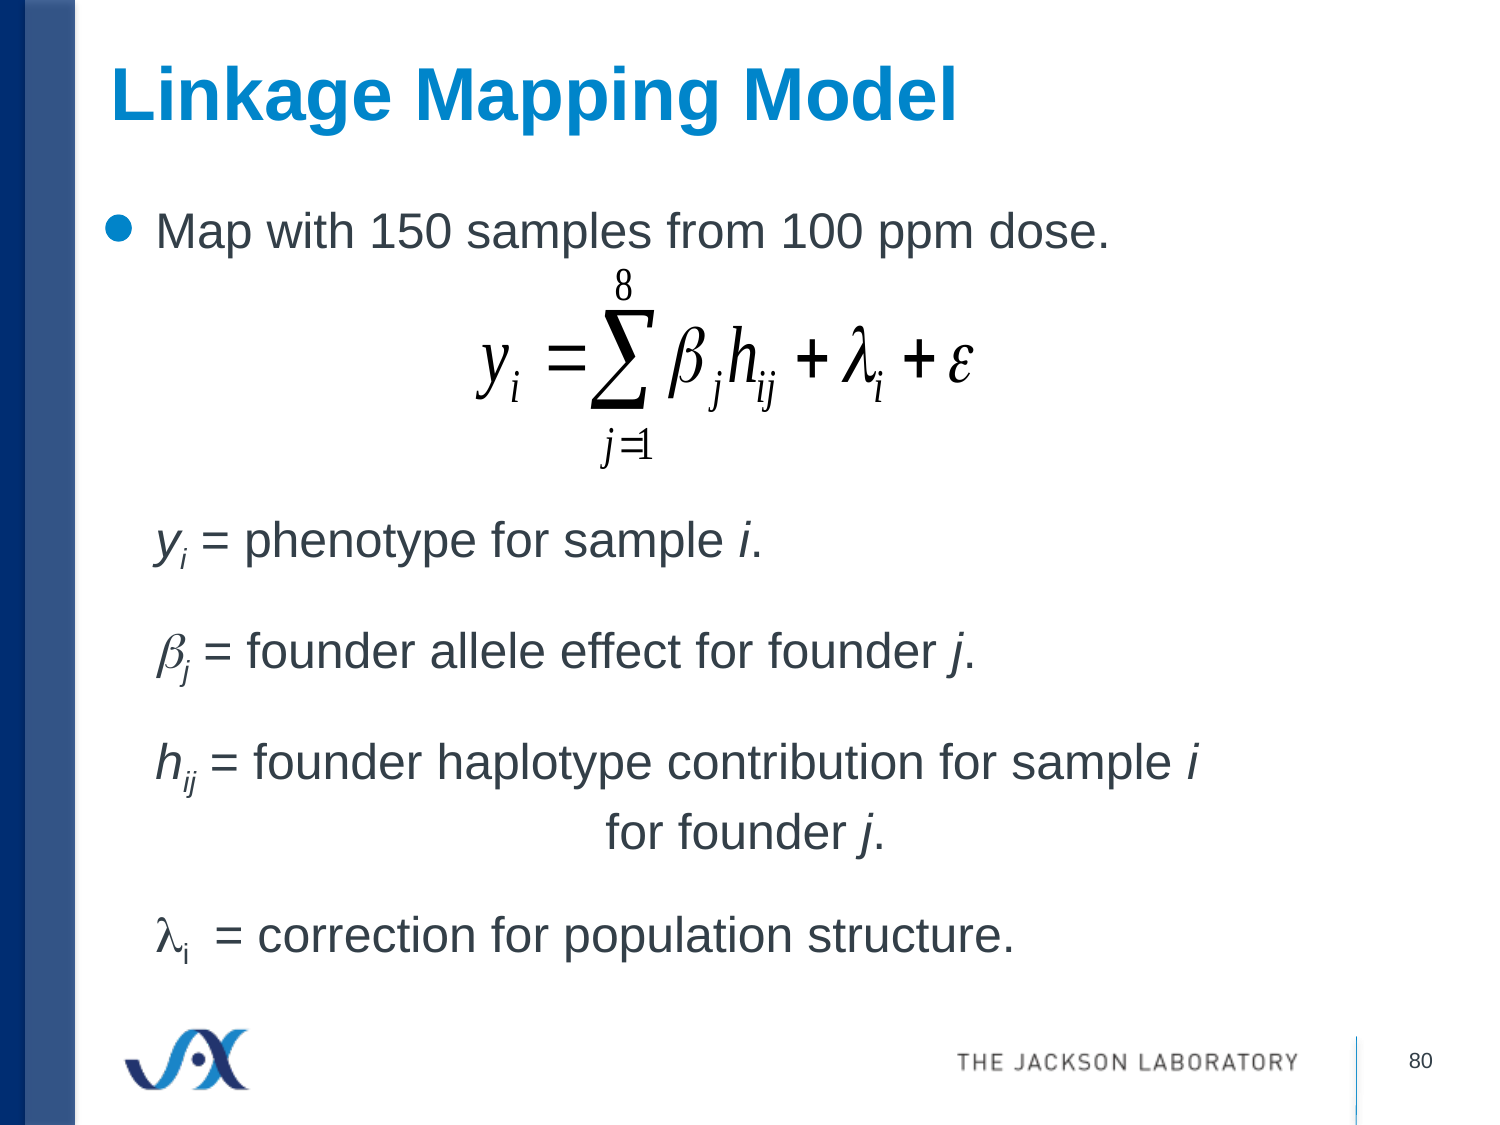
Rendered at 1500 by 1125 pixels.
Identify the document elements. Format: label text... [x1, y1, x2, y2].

picture [99, 208, 138, 248]
picture [957, 1051, 1097, 1076]
list Map with 150 samples from 100 ppm dose. yi = phenotype for sample i. bj = founder allele effect for founder j. hij = founder haplotype contribution for sample i for founder j. li = correction for population structure. [99, 189, 1263, 978]
slide_number 80 [1097, 1030, 1448, 1091]
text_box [466, 247, 990, 484]
picture [110, 1011, 268, 1106]
title Linkage Mapping Model [110, 45, 1448, 143]
